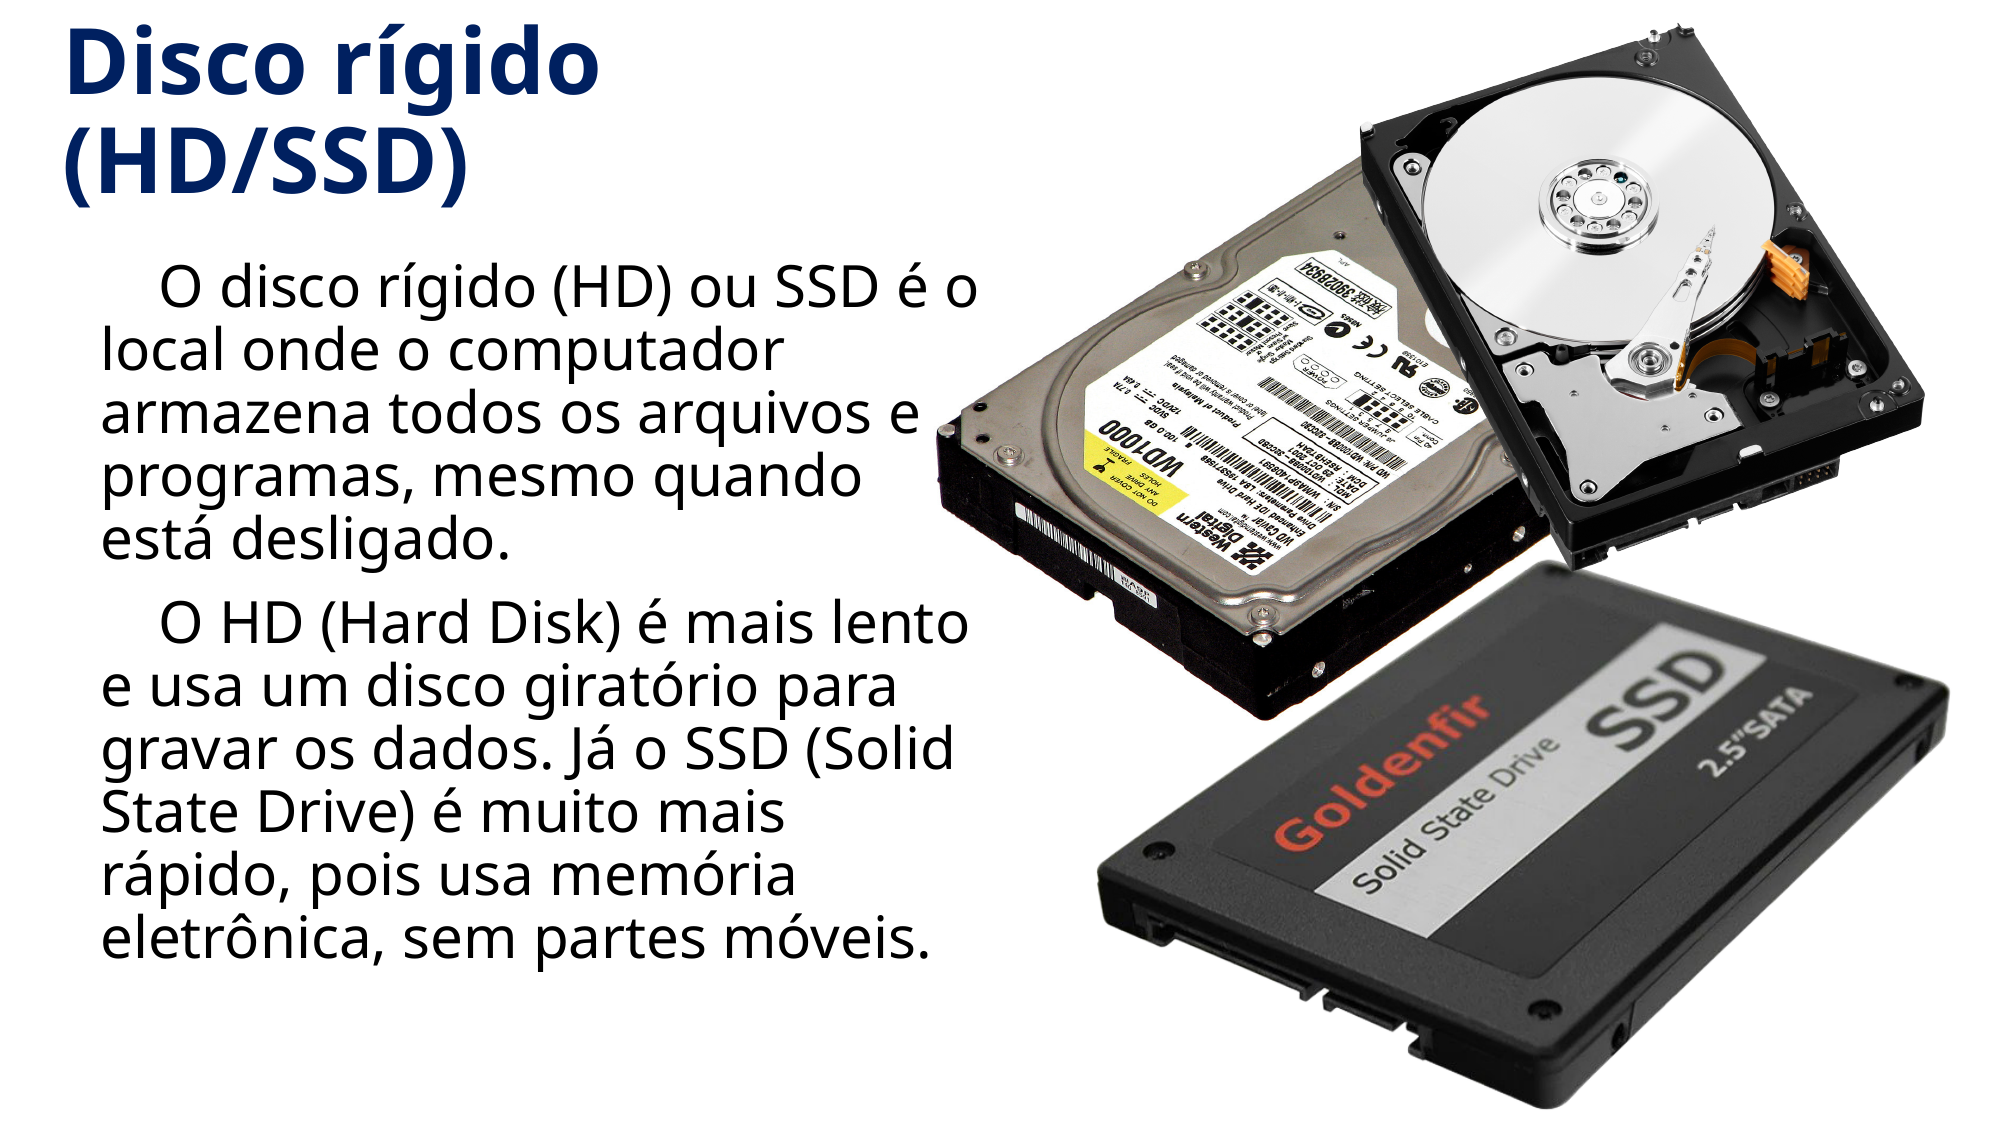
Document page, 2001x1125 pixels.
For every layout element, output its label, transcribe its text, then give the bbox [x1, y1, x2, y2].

list O disco rígido (HD) ou SSD é o local onde o computador armazena todos os arquivos e programas, mesmo quando está desligado. O HD (Hard Disk) é mais lento e usa um disco giratório para gravar os dados. Já o SSD (Solid State Drive) é muito mais rápido, pois usa memória eletrônica, sem partes móveis. [47, 249, 997, 754]
title Disco rígido (HD/SSD) [47, 3, 948, 226]
picture [916, 3, 2000, 1125]
